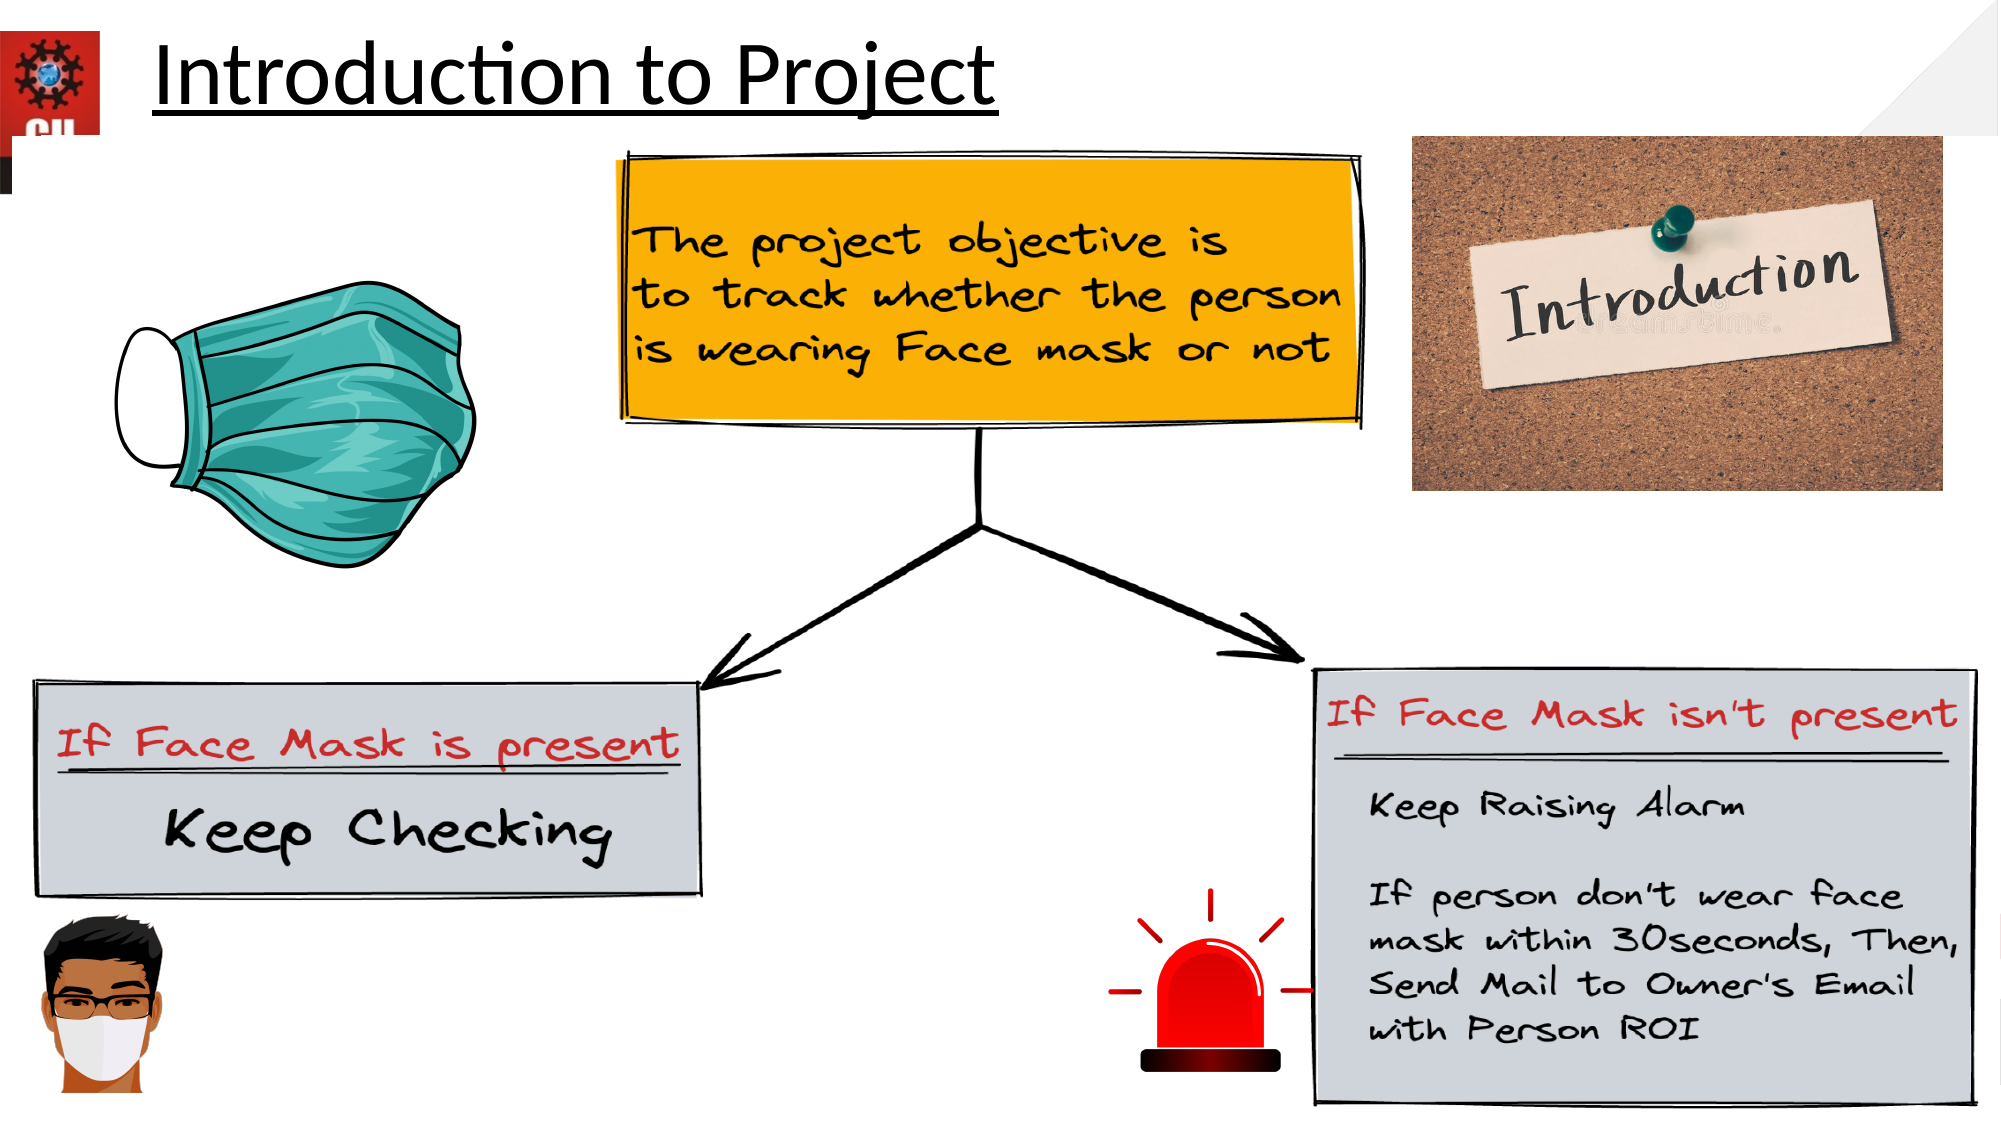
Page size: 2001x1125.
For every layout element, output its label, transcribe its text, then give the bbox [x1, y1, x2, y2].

picture [0, 0, 2001, 1125]
title Introduction to Project [137, 0, 1863, 134]
